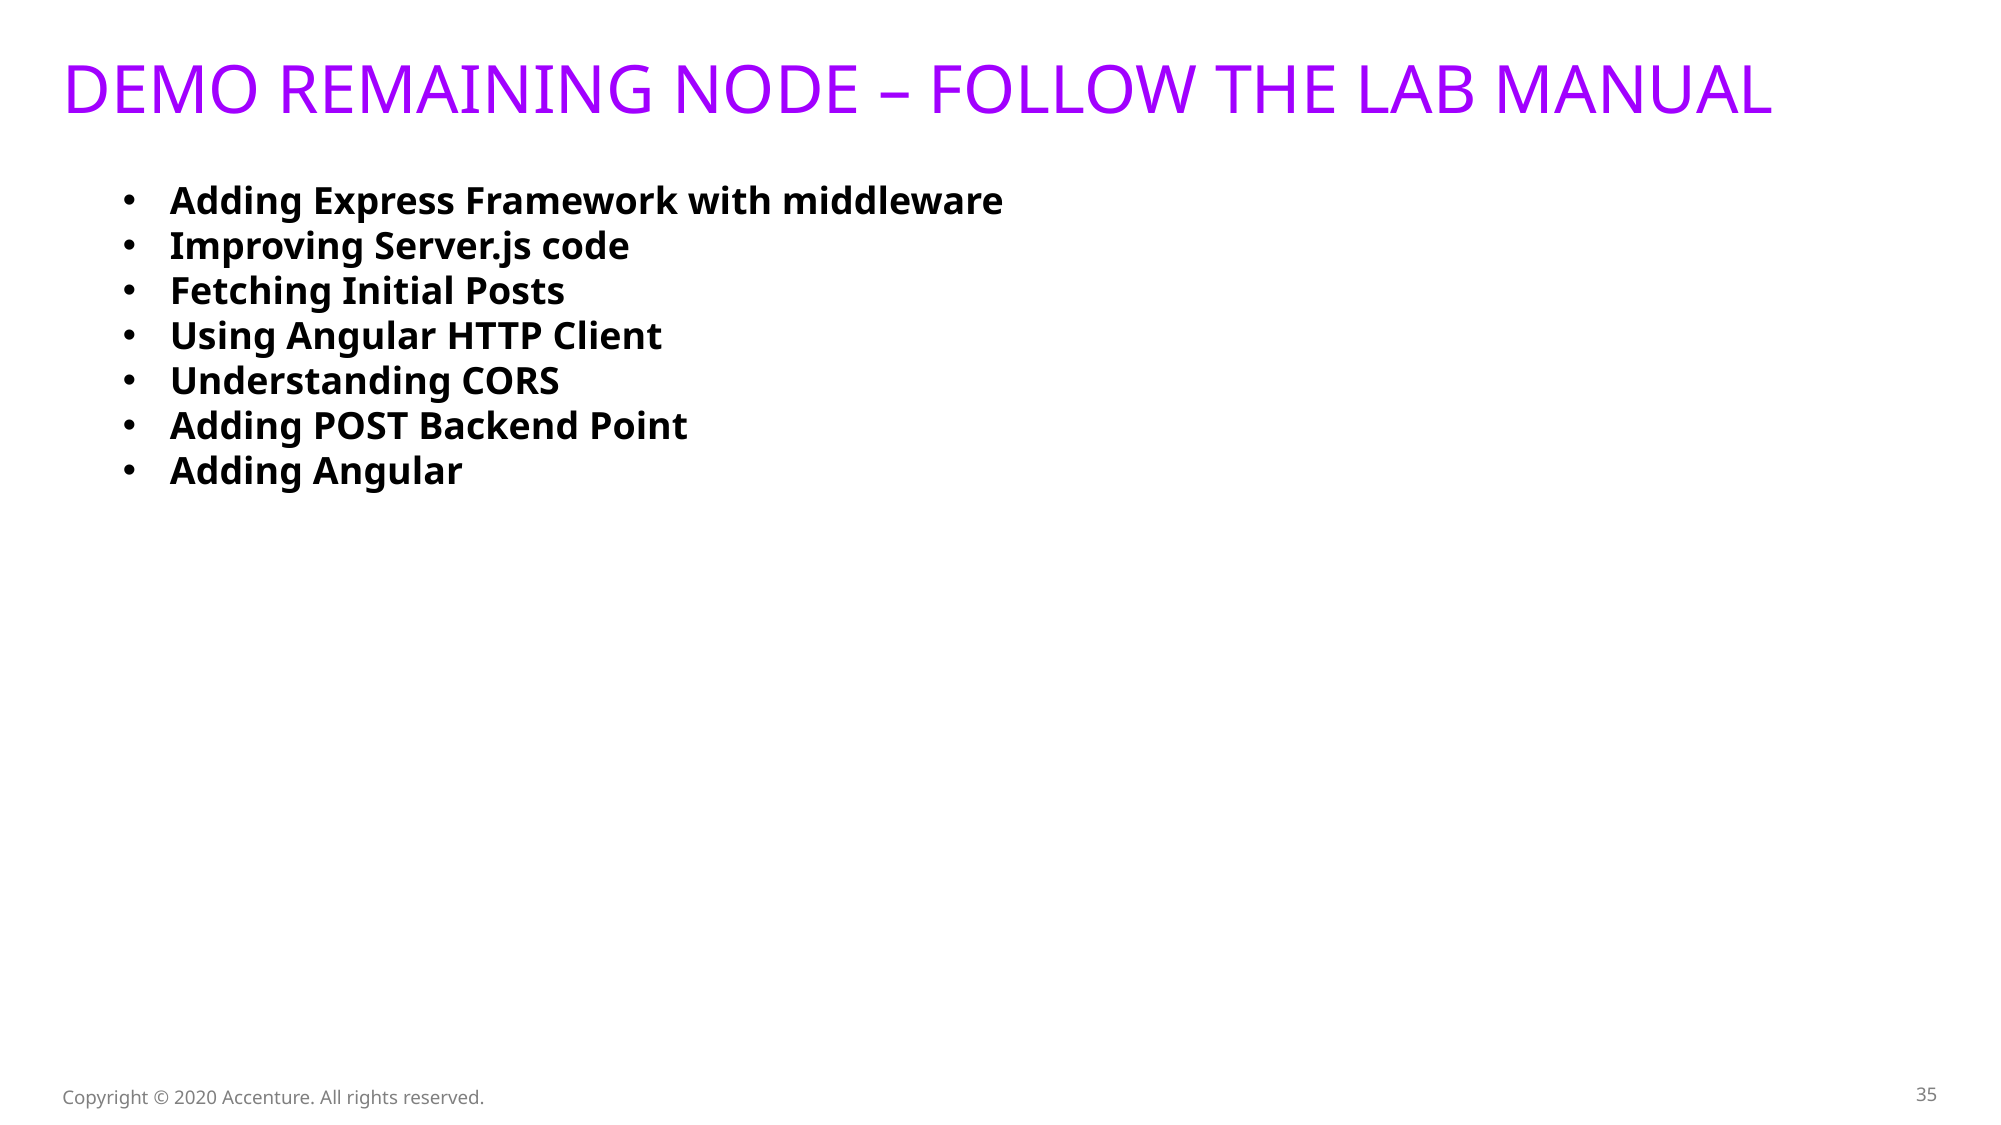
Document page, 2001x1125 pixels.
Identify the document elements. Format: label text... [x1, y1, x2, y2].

title DEMO REMAINING NODE – Follow the lab manual [62, 62, 1938, 211]
text_box Adding Express Framework with middleware Improving Server.js code Fetching Initial Posts Using Angular HTTP Client Understanding CORS Adding POST Backend Point Adding Angular [108, 169, 1857, 500]
